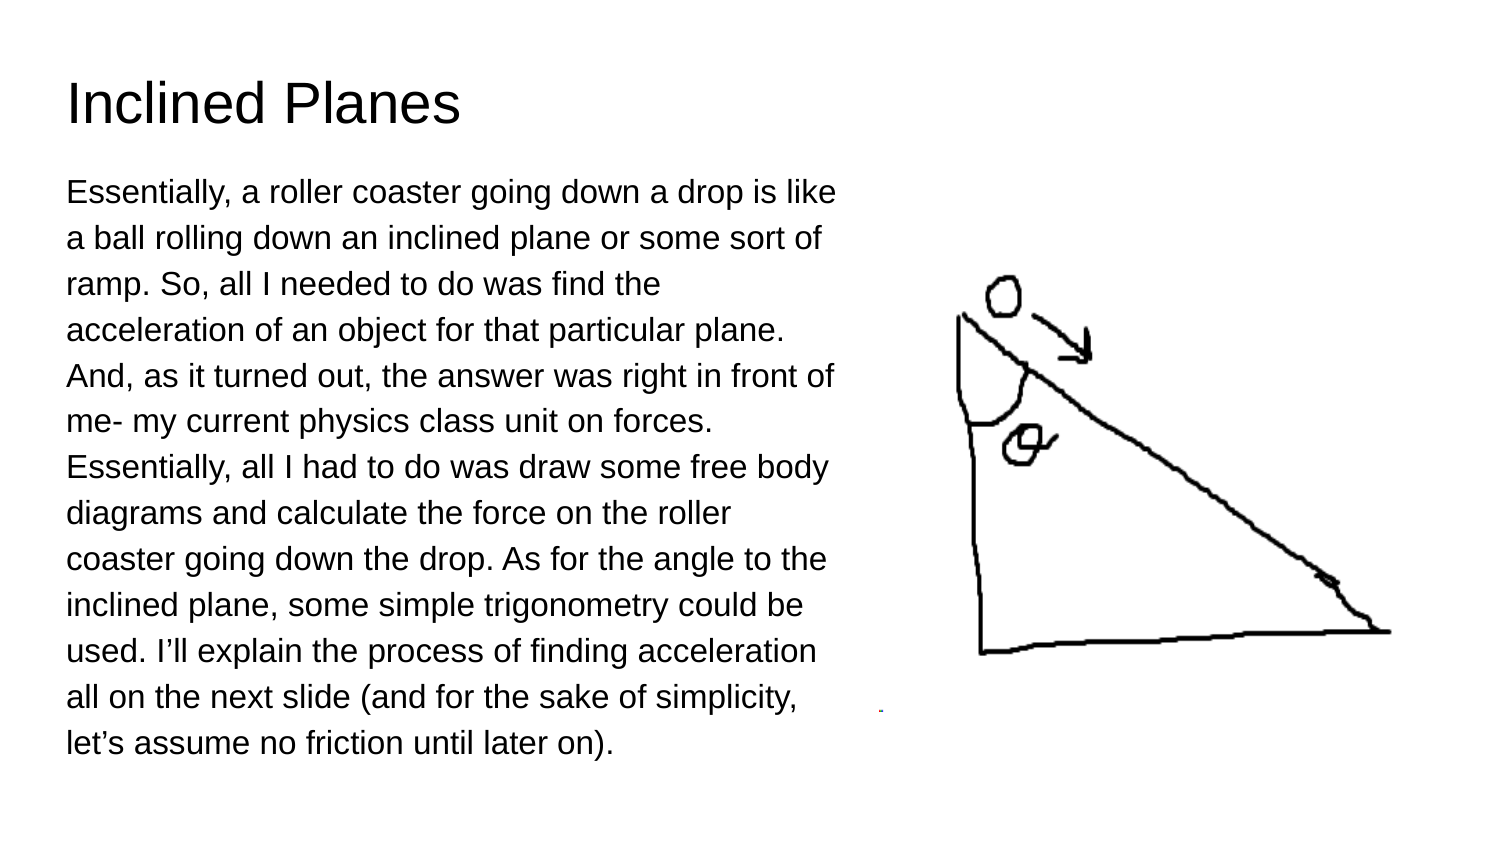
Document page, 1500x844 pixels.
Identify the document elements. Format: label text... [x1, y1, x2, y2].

picture [879, 198, 1429, 712]
list Essentially, a roller coaster going down a drop is like a ball rolling down an inclined plane or some sort of ramp. So, all I needed to do was find the acceleration of an object for that particular plane. And, as it turned out, the answer was right in front of me- my current physics class unit on forces. Essentially, all I had to do was draw some free body diagrams and calculate the force on the roller coaster going down the drop. As for the angle to the inclined plane, some simple trigonometry could be used. I’ll explain the process of finding acceleration all on the next slide (and for the sake of simplicity, let’s assume no friction until later on). [51, 149, 859, 750]
title Inclined Planes [51, 50, 1449, 145]
